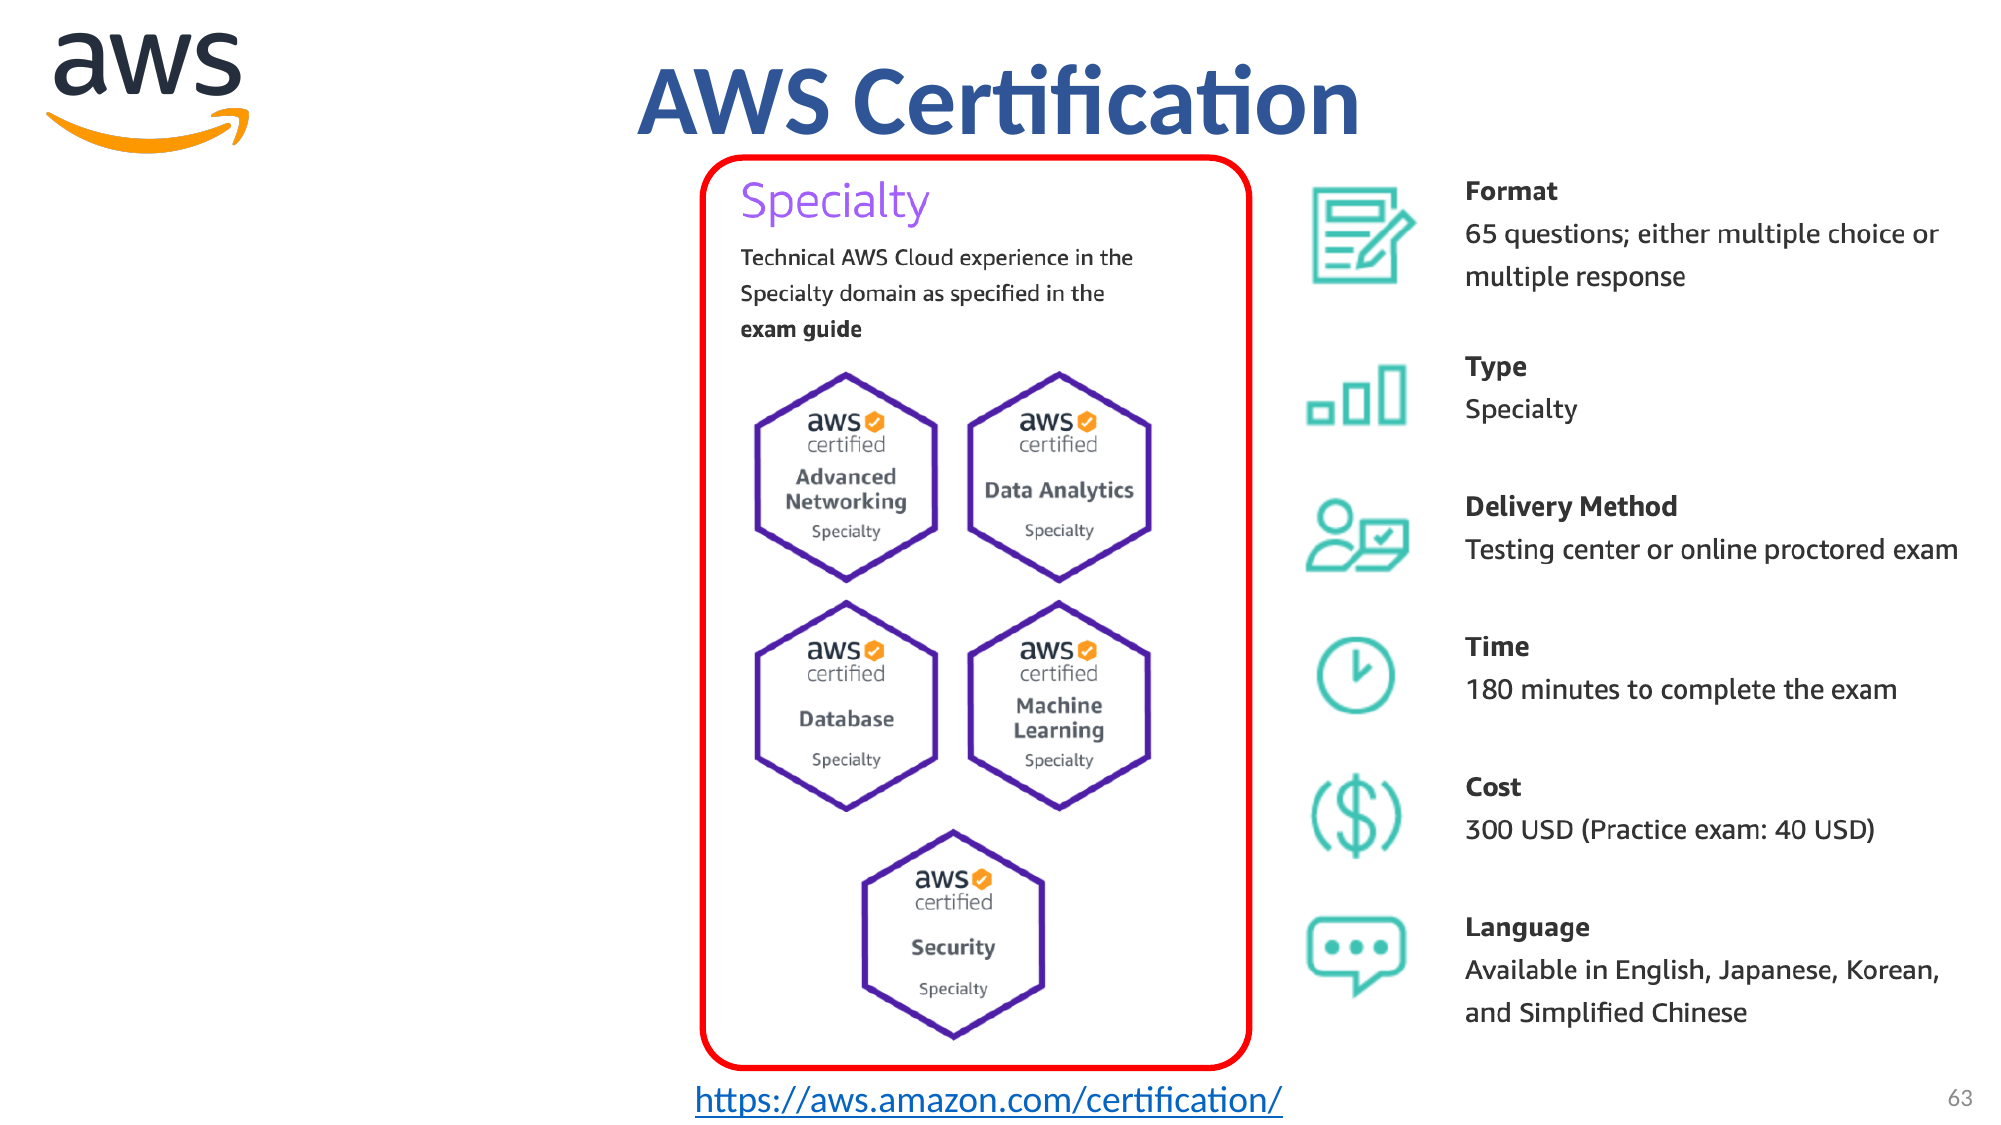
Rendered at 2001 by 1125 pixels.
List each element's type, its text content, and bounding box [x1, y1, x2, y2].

text_box https://aws.amazon.com/certification/ [679, 1068, 1298, 1125]
picture [45, 32, 250, 154]
slide_number 63 [1830, 1076, 1989, 1116]
text_box [704, 156, 1251, 1070]
picture [1278, 157, 1977, 1045]
picture [702, 158, 1165, 1044]
title AWS Certification [137, 5, 1863, 183]
